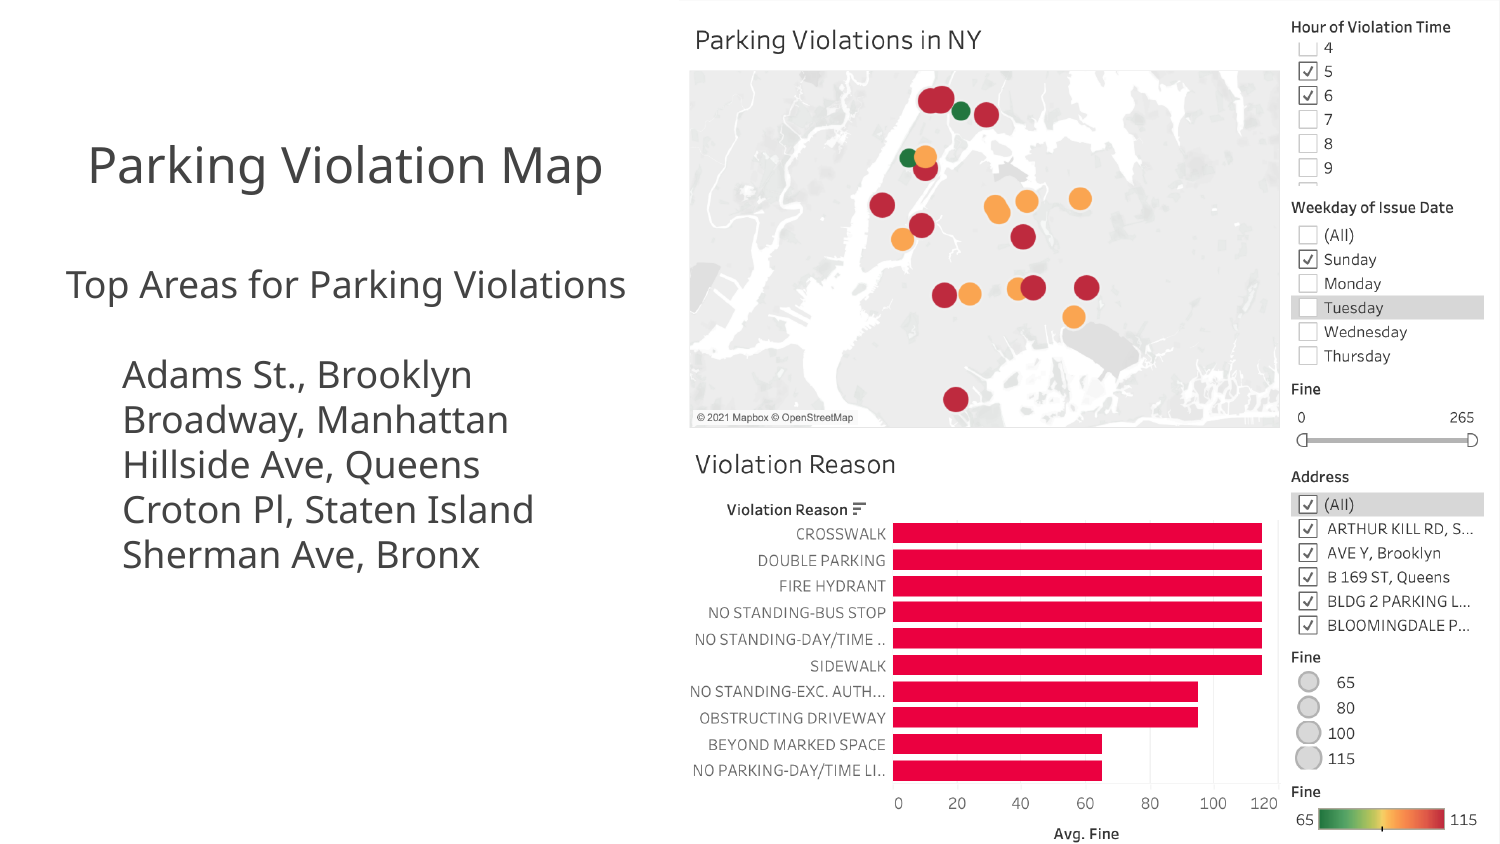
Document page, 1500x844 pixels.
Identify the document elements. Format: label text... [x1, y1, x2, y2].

picture [679, 0, 1500, 844]
text_box Top Areas for Parking Violations Adams St., Brooklyn Broadway, Manhattan Hillside Ave, Queens Croton Pl, Staten Island Sherman Ave, Bronx [50, 246, 679, 633]
title Parking Violation Map [72, 125, 659, 212]
